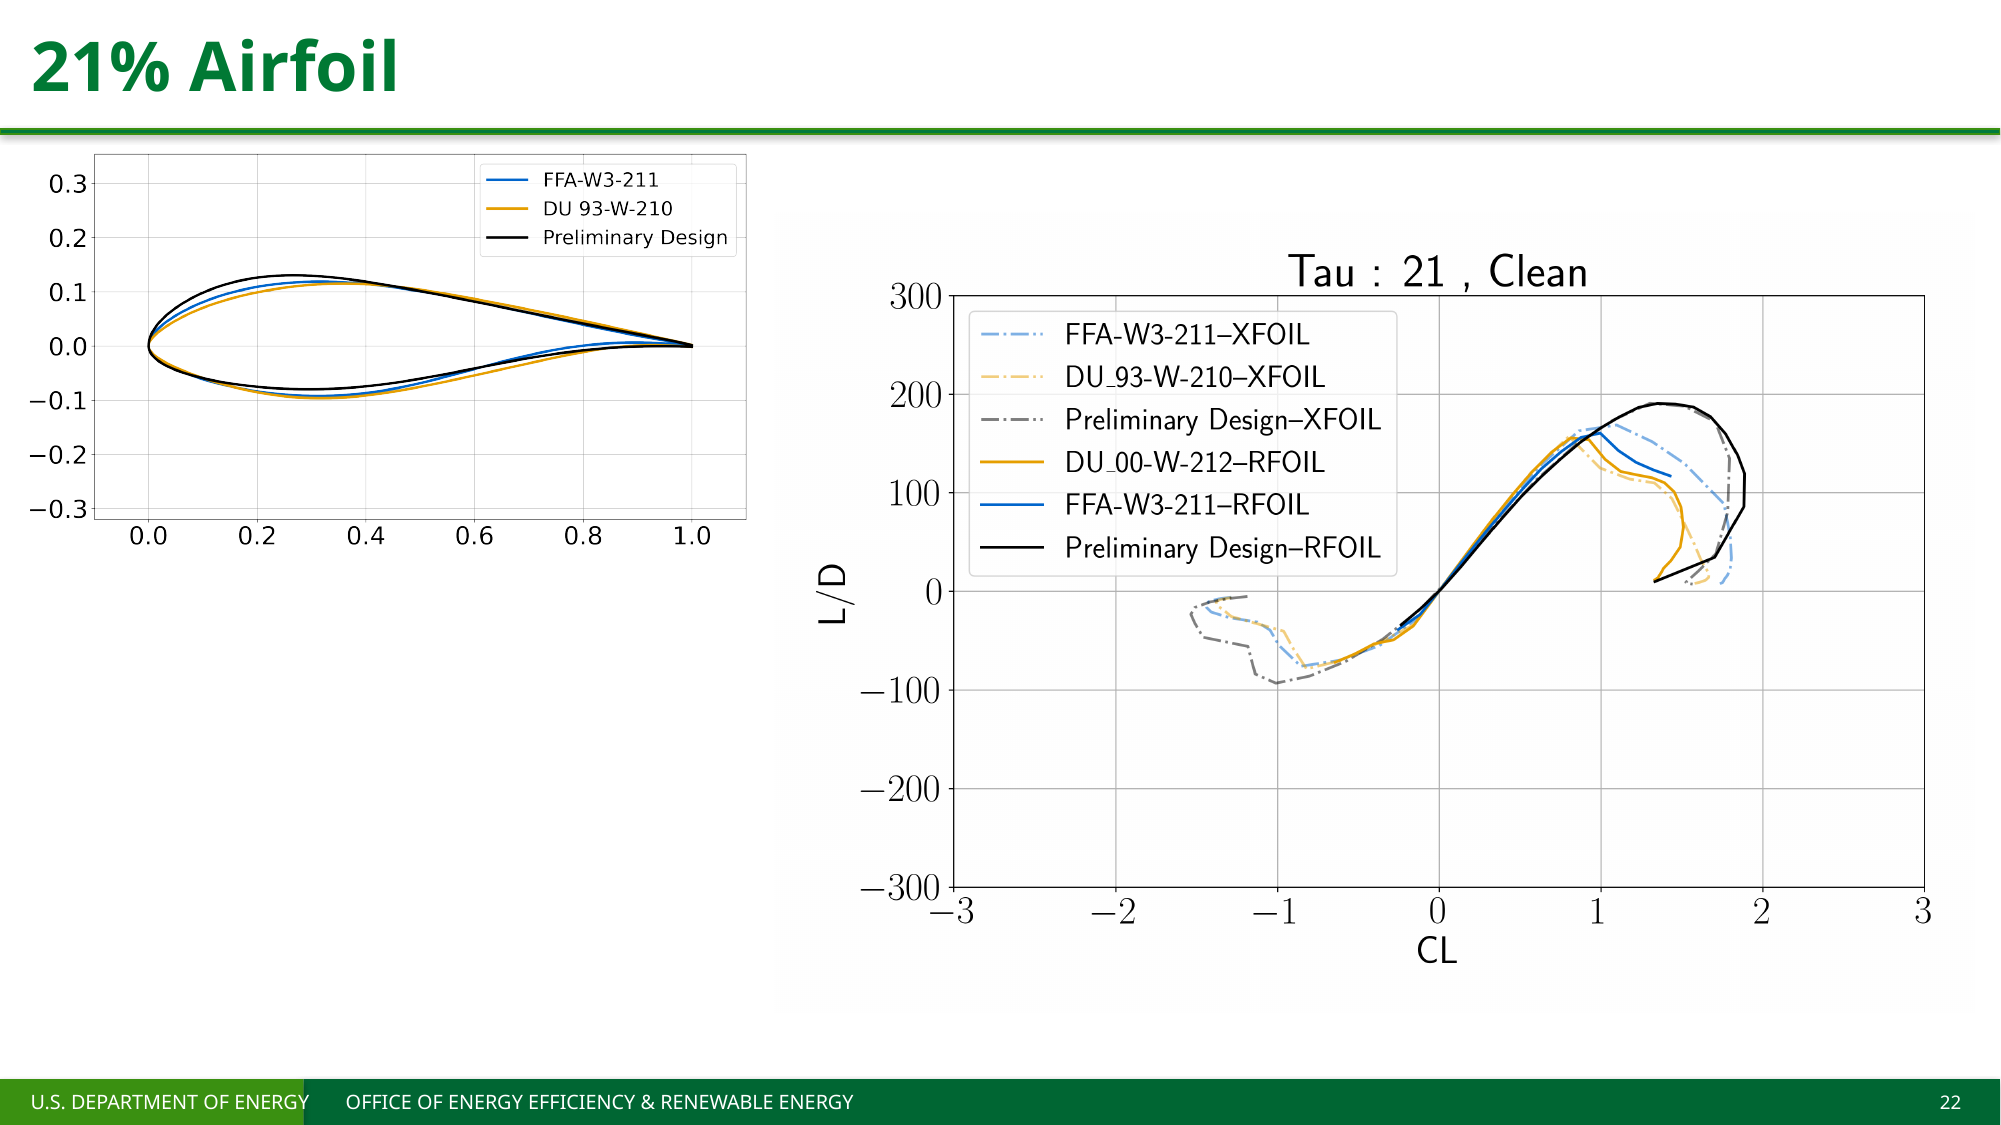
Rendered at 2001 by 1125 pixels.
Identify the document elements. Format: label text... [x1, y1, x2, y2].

title 21% Airfoil [16, 0, 1988, 128]
picture [0, 126, 1975, 1013]
